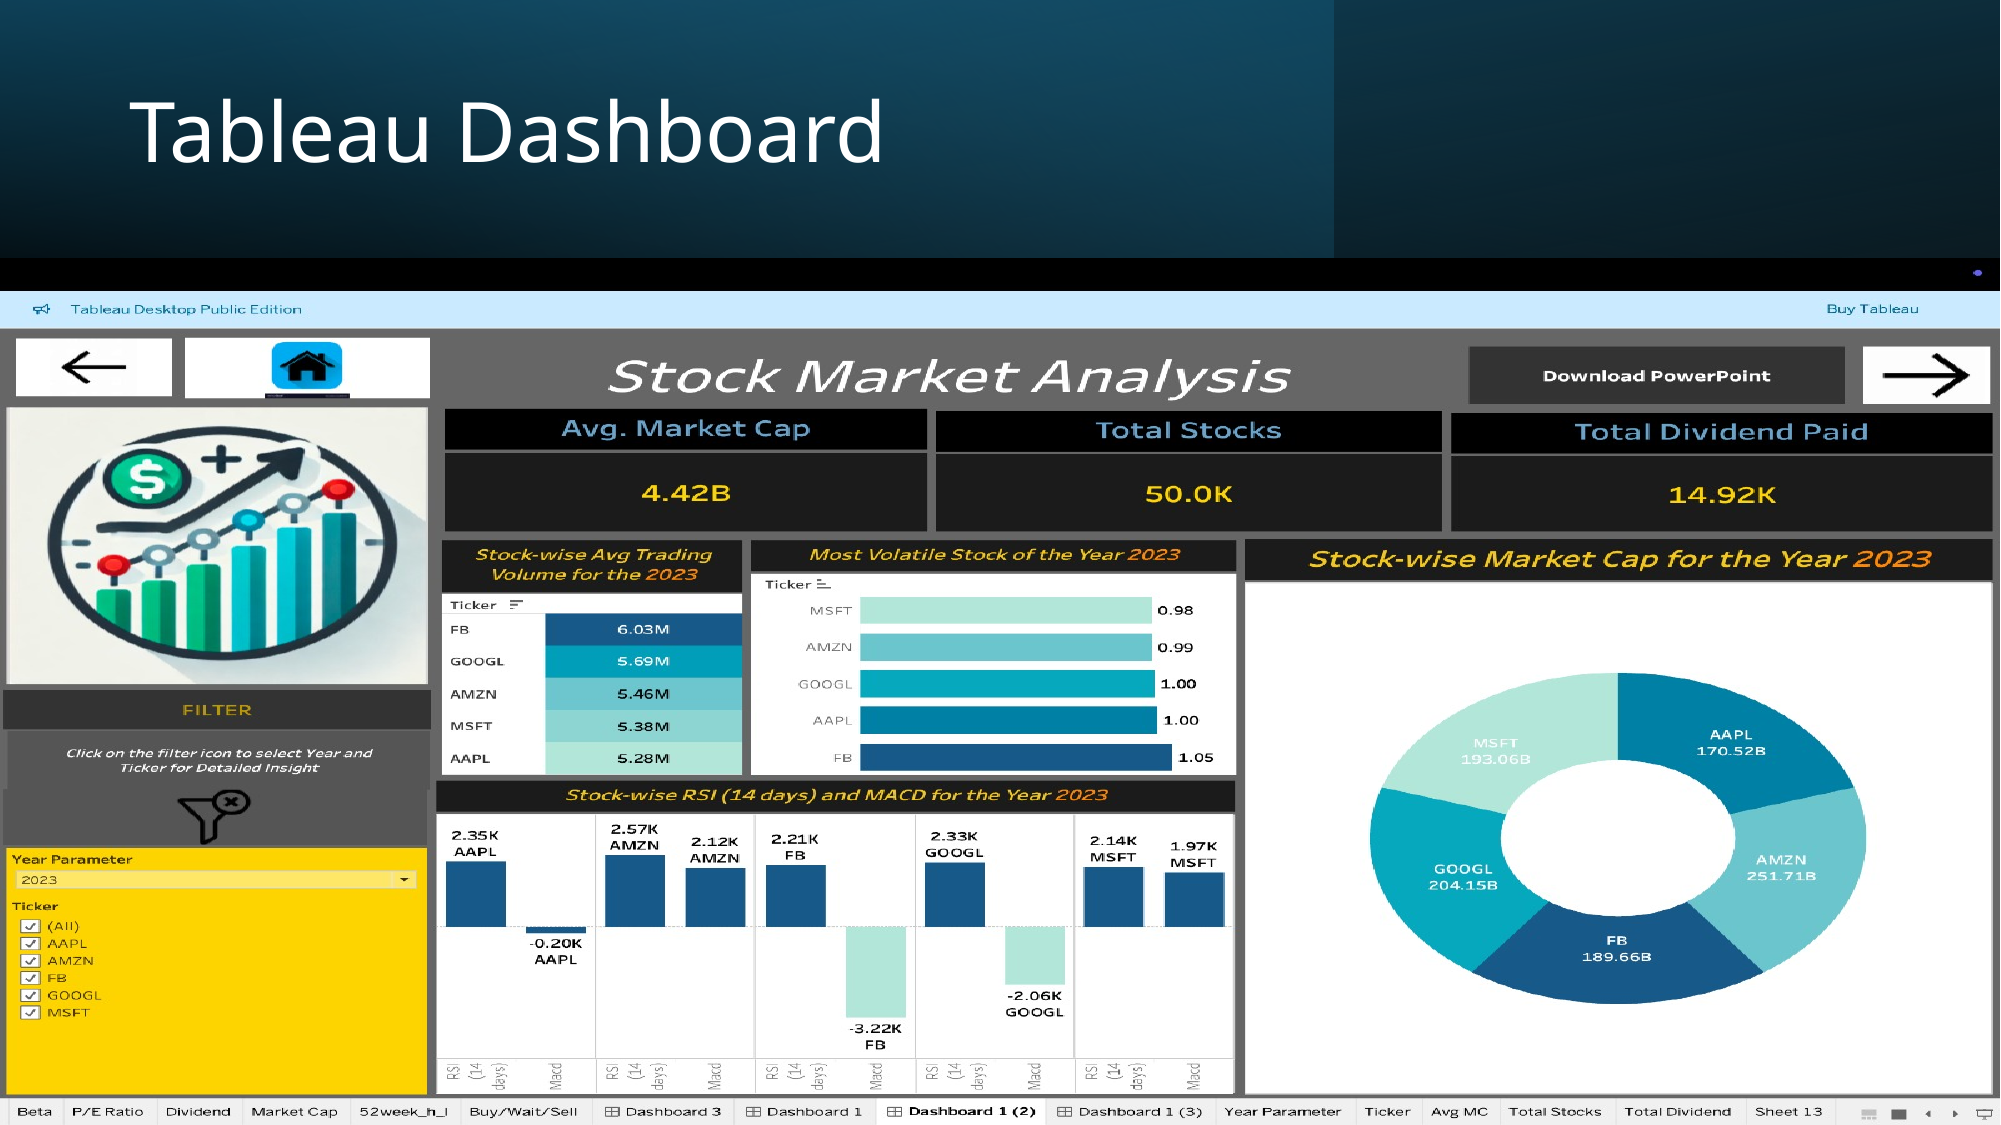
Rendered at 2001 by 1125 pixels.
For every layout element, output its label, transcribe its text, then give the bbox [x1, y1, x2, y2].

picture [0, 257, 2000, 1125]
text_box Tableau Dashboard [114, 40, 1274, 231]
text_box [0, 0, 2000, 257]
